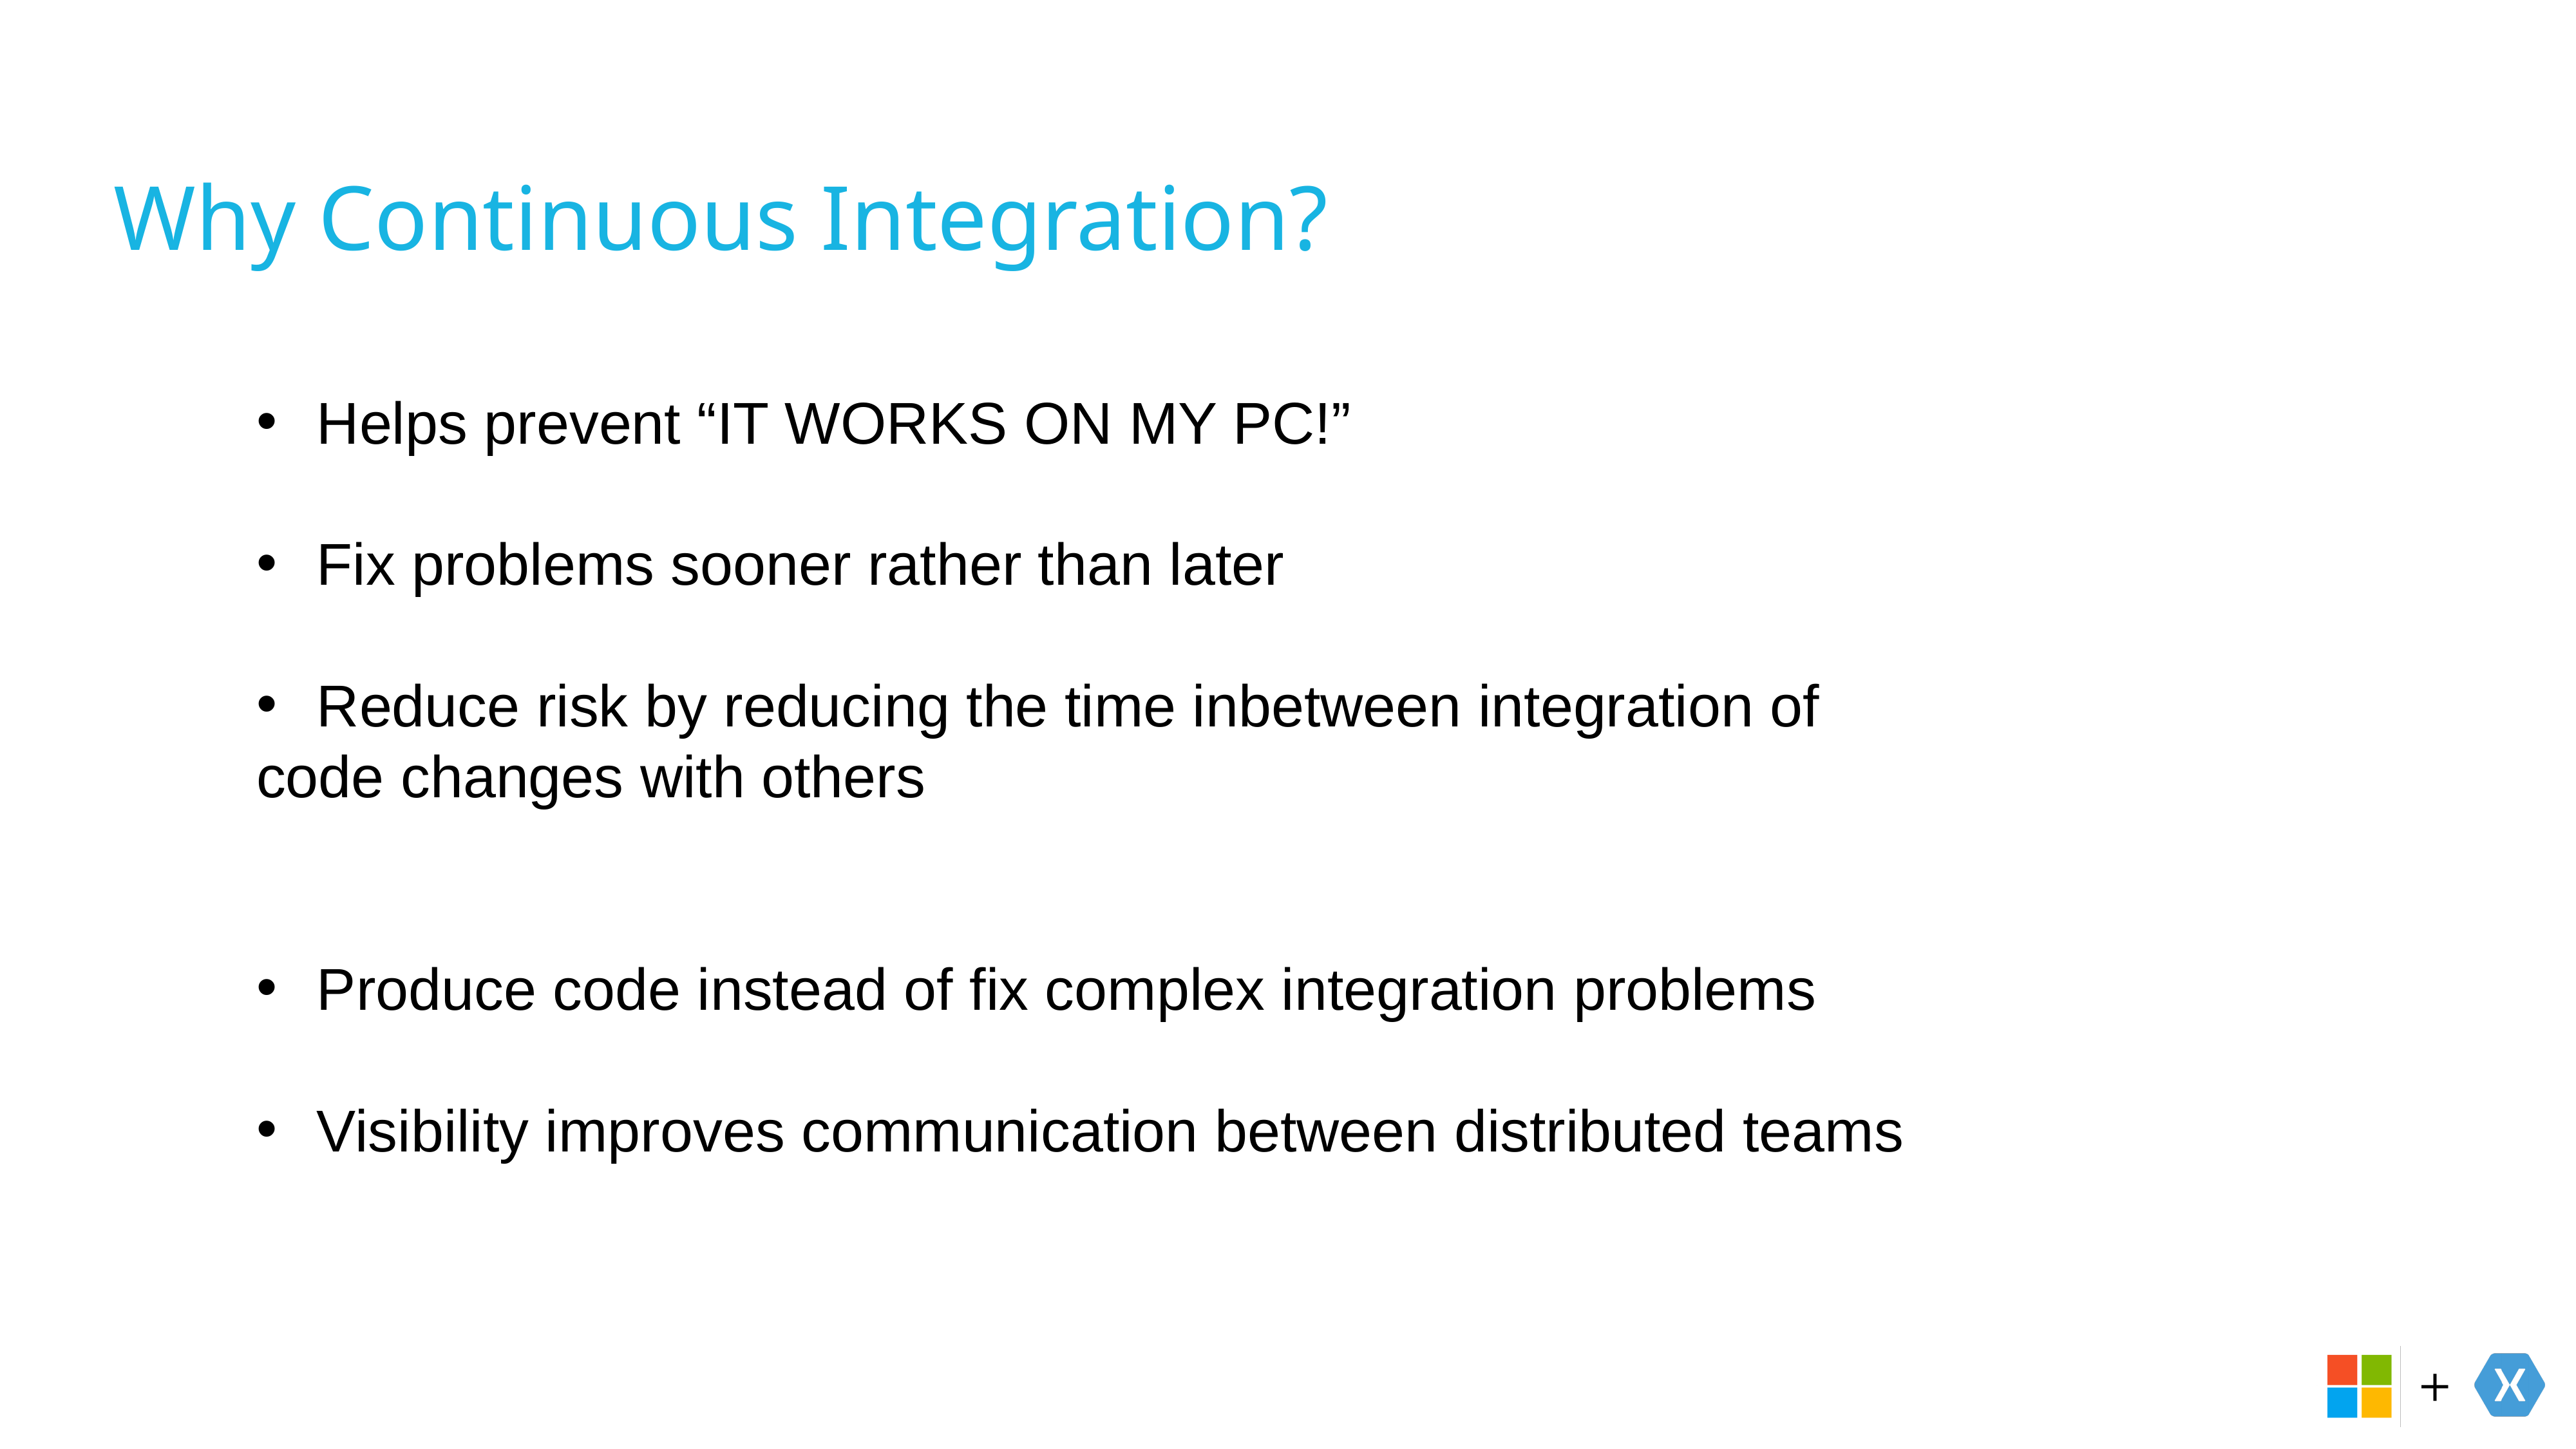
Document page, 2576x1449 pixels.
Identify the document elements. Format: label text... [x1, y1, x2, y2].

picture [2313, 1346, 2555, 1427]
title Why Continuous Integration? [88, 125, 2488, 287]
text_box Helps prevent “IT WORKS ON MY PC!” Fix problems sooner rather than later Reduce risk by reducing the time inbetween integration of code changes with others Produce code instead of fix complex integration problems Visibility improves communication between distributed teams [247, 380, 2329, 1311]
